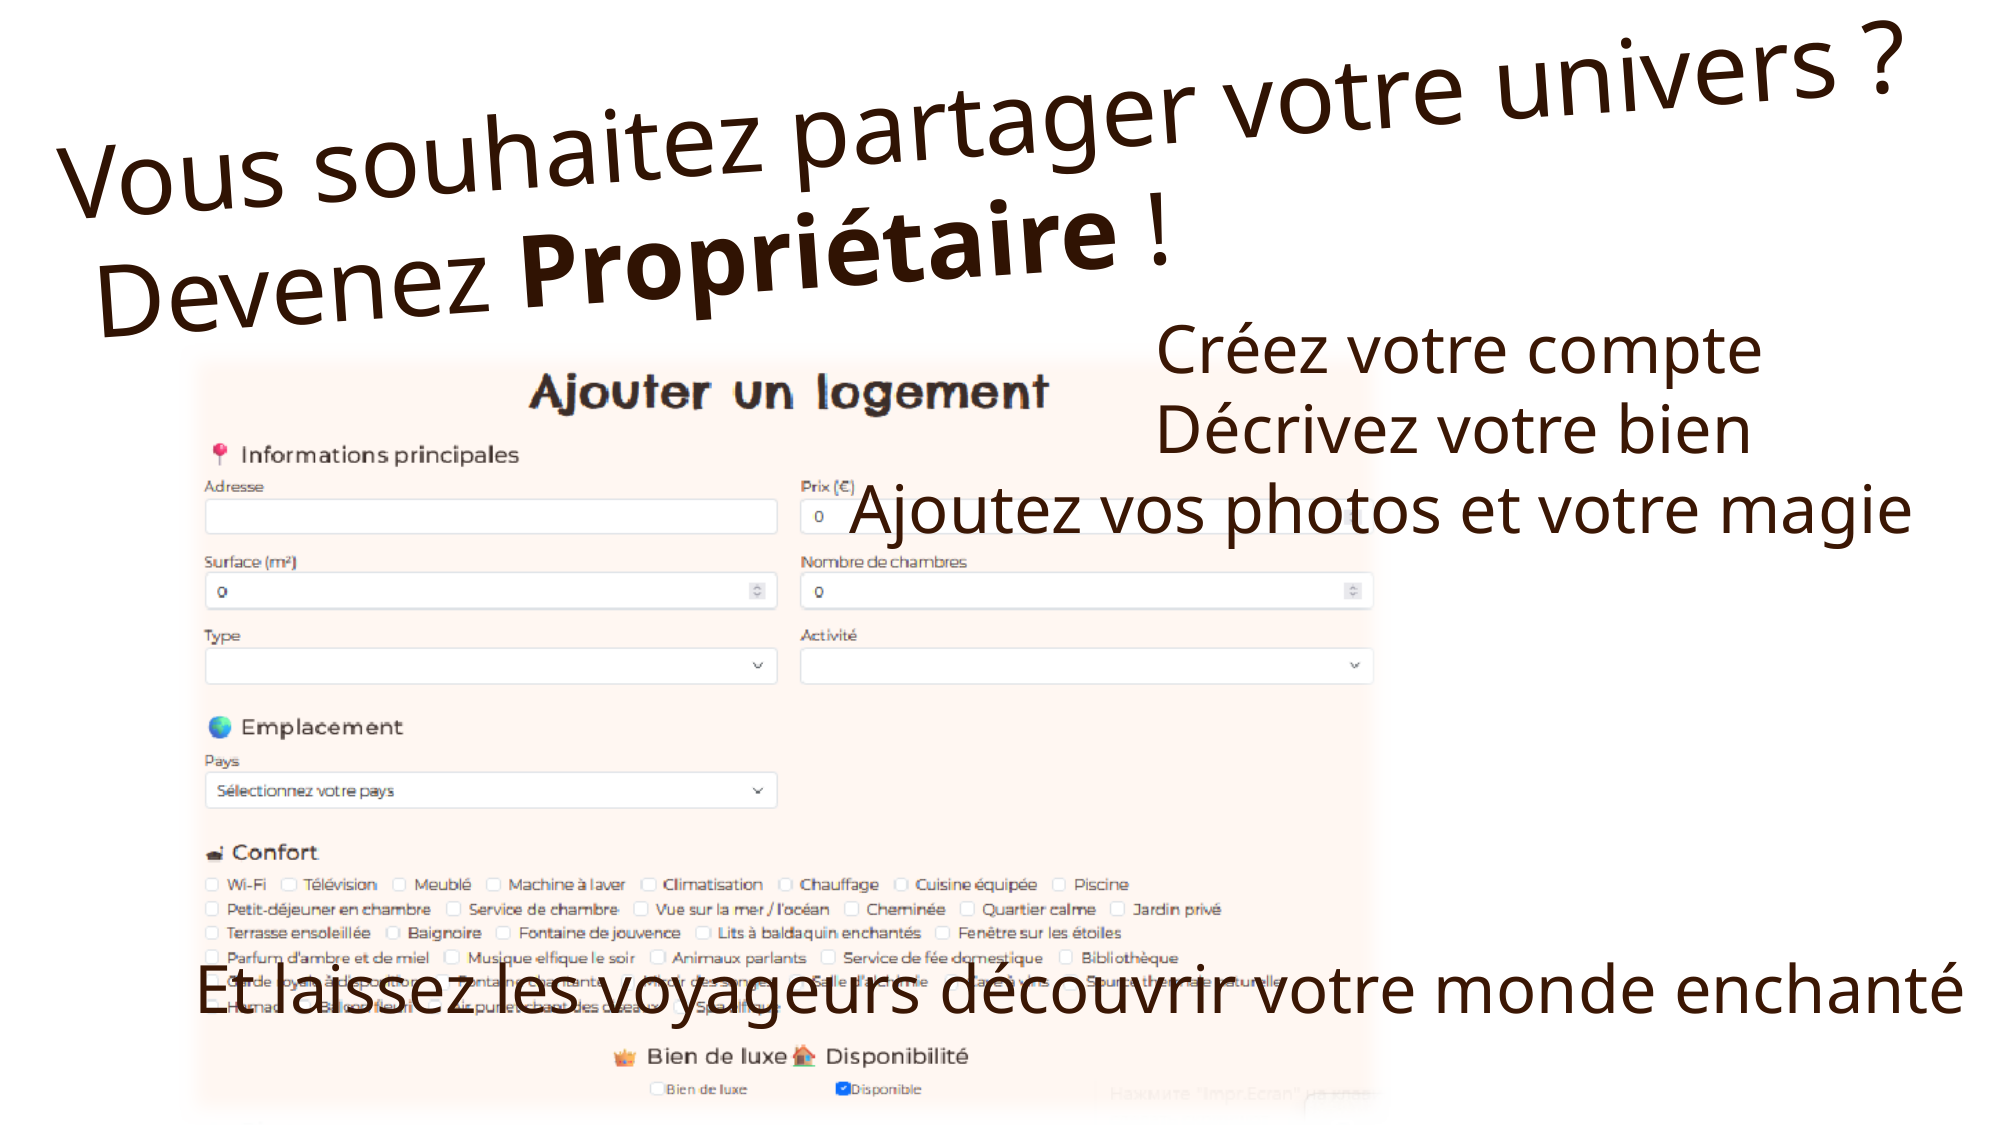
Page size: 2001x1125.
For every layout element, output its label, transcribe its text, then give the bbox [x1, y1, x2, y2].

text_box Créez votre compte Décrivez votre bien Ajoutez vos photos et votre magie Et laissez les voyageurs découvrir votre monde enchanté [1392, 254, 2000, 1079]
picture [179, 343, 1392, 1125]
text_box Vous souhaitez partager votre univers ? Devenez Propriétaire ! [38, 0, 1966, 459]
